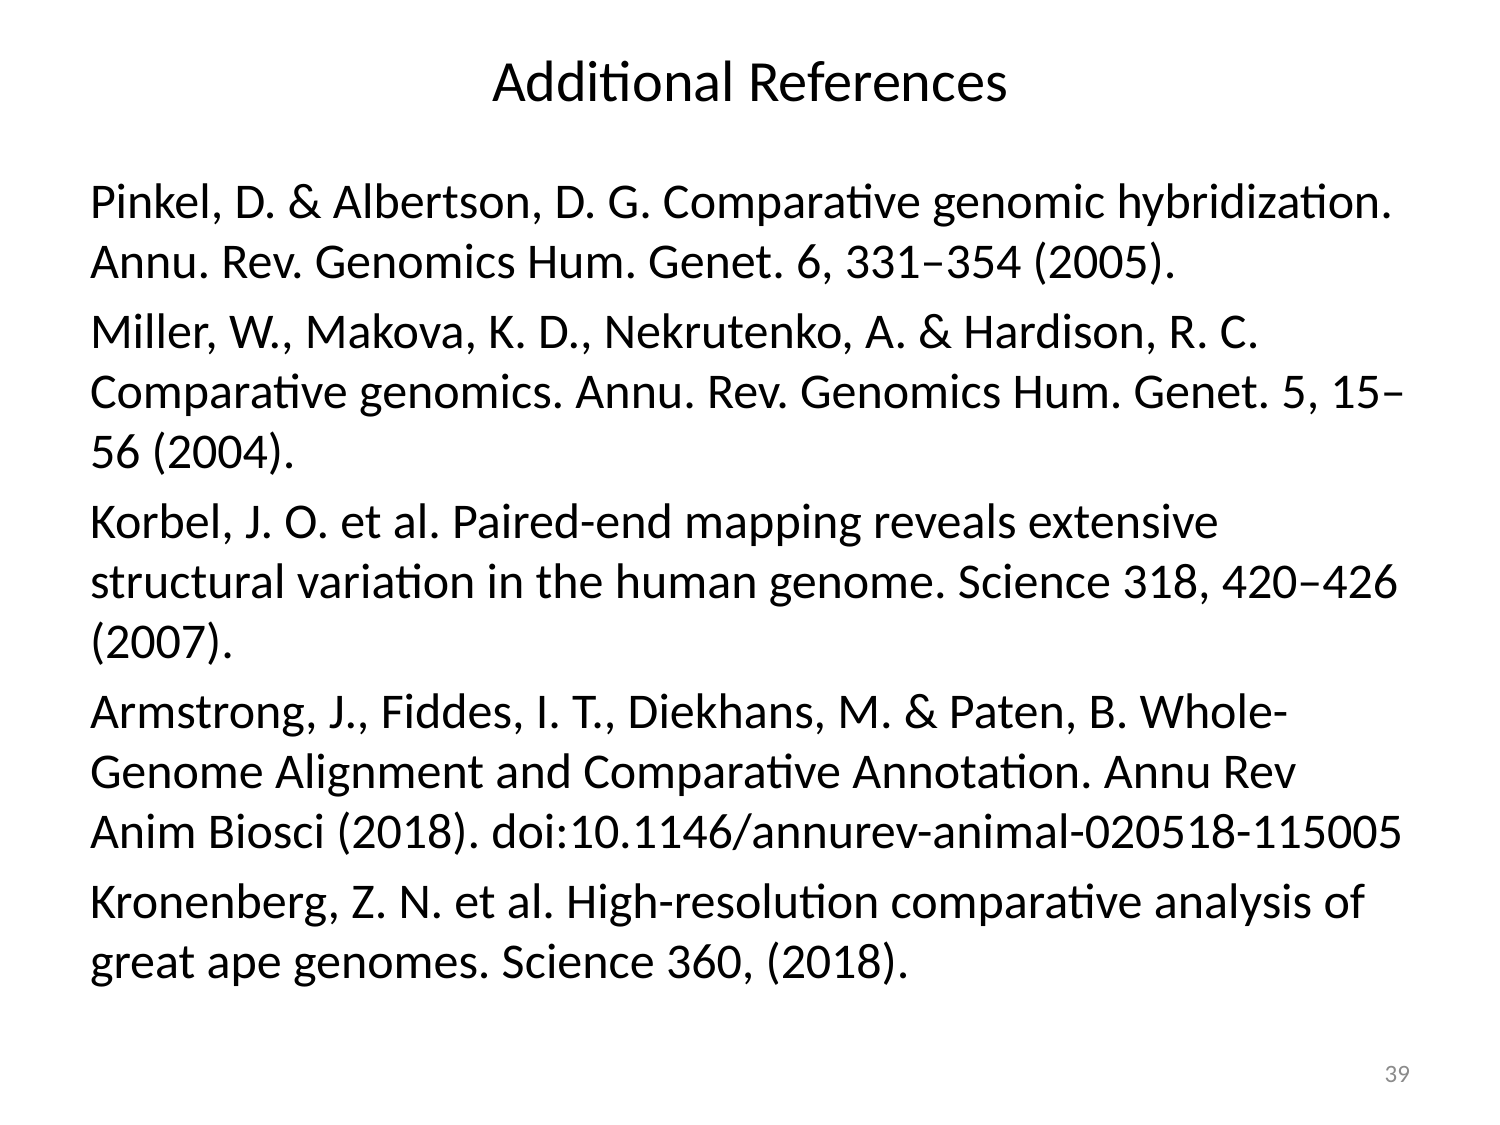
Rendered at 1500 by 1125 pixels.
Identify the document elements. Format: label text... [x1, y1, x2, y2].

slide_number 39 [1074, 1042, 1425, 1103]
list Pinkel, D. & Albertson, D. G. Comparative genomic hybridization. Annu. Rev. Genomics Hum. Genet. 6, 331–354 (2005). Miller, W., Makova, K. D., Nekrutenko, A. & Hardison, R. C. Comparative genomics. Annu. Rev. Genomics Hum. Genet. 5, 15–56 (2004). Korbel, J. O. et al. Paired-end mapping reveals extensive structural variation in the human genome. Science 318, 420–426 (2007). Armstrong, J., Fiddes, I. T., Diekhans, M. & Paten, B. Whole-Genome Alignment and Comparative Annotation. Annu Rev Anim Biosci (2018). doi:10.1146/annurev-animal-020518-115005 Kronenberg, Z. N. et al. High-resolution comparative analysis of great ape genomes. Science 360, (2018). [75, 161, 1425, 1059]
title Additional References [75, 45, 1425, 112]
